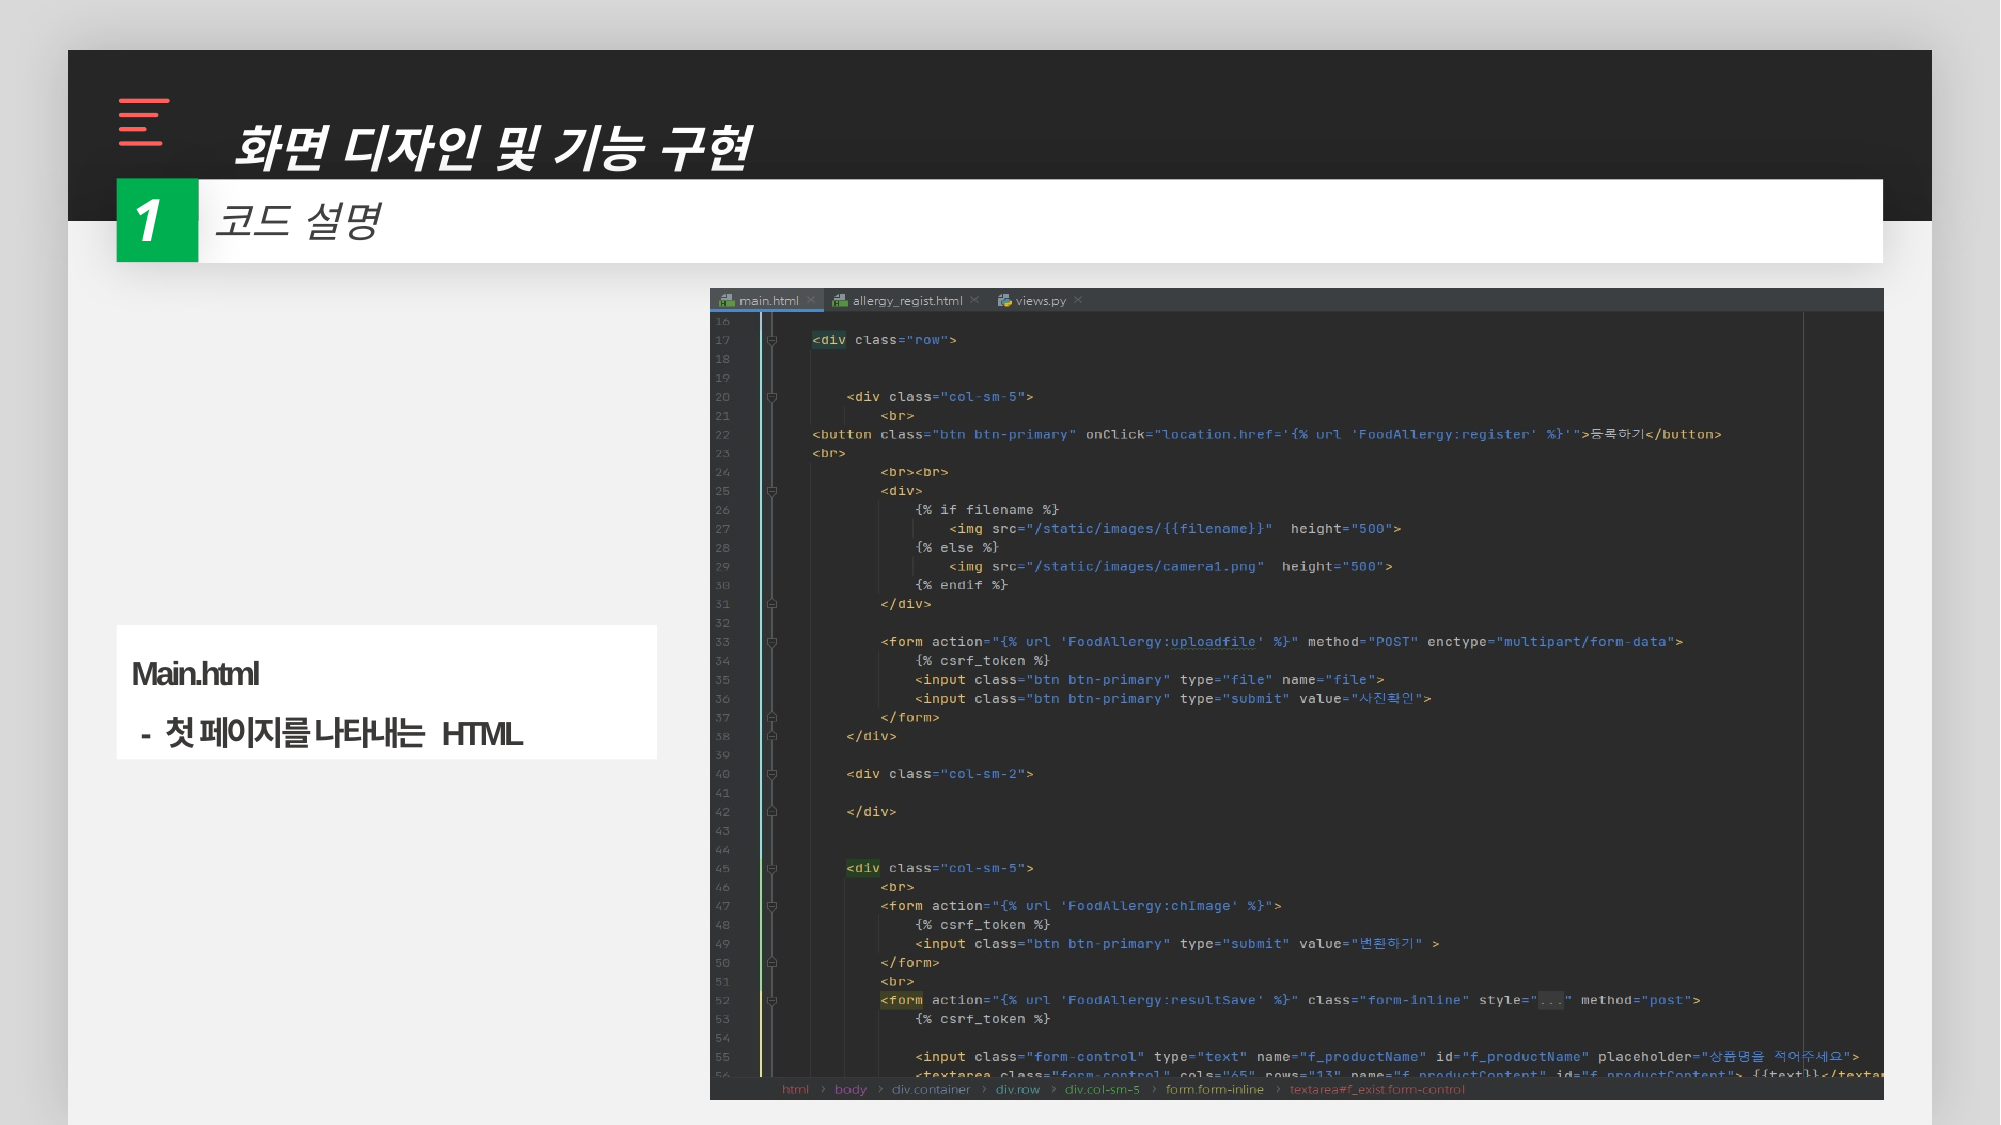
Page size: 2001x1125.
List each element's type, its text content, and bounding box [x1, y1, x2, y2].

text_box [118, 98, 170, 146]
text_box 화면 디자인 및 기능 구현 [67, 49, 1933, 203]
text_box 1 [116, 176, 227, 261]
text_box Main.html - 첫 페이지를 나타내는 HTML [116, 624, 657, 760]
text_box 코드 설명 [211, 178, 1884, 264]
text_box [67, 220, 1933, 1125]
picture [709, 288, 1884, 1100]
